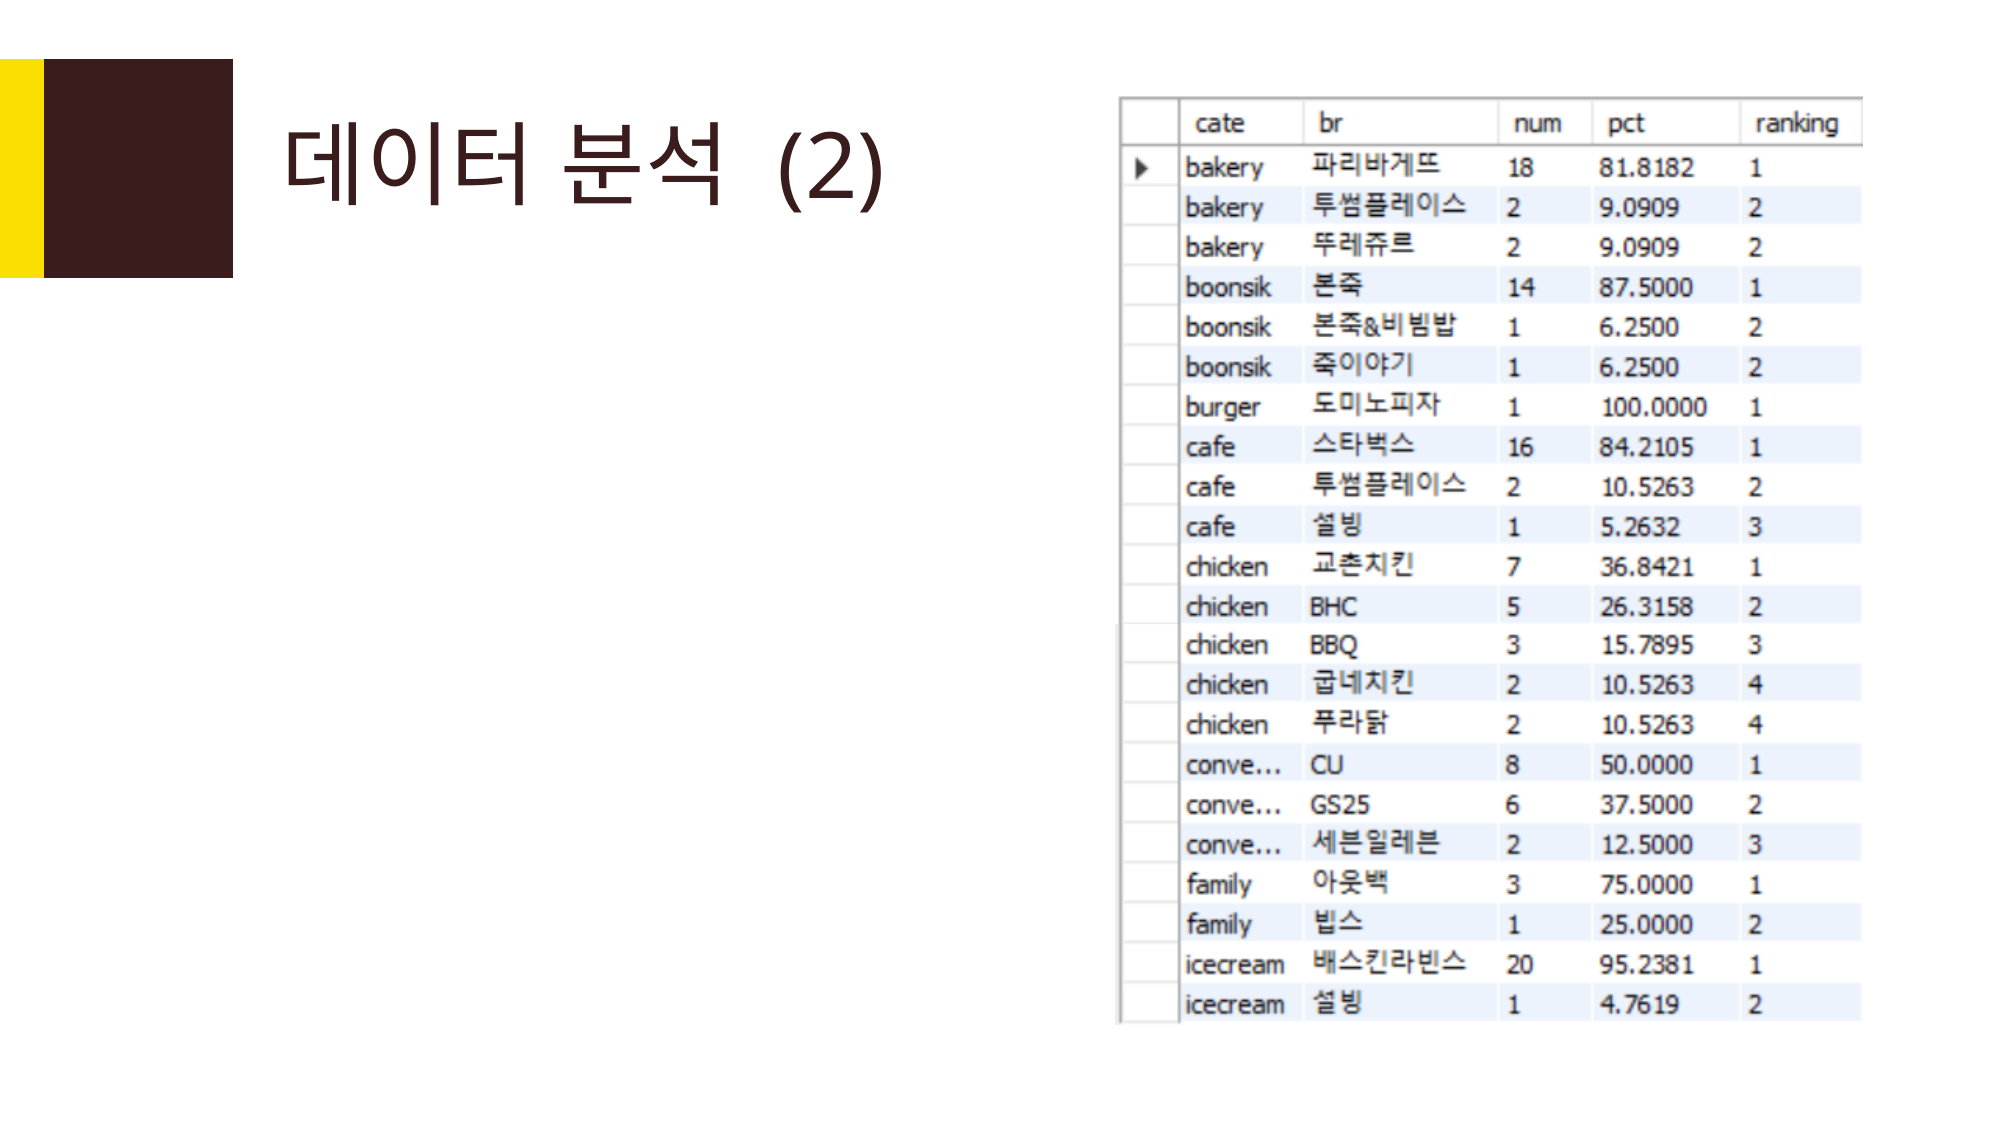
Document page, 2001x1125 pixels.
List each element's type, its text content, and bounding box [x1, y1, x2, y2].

picture [1115, 96, 1866, 1025]
text_box [0, 59, 44, 278]
text_box [44, 59, 233, 278]
title 데이터 분석 (2) [266, 59, 1863, 278]
